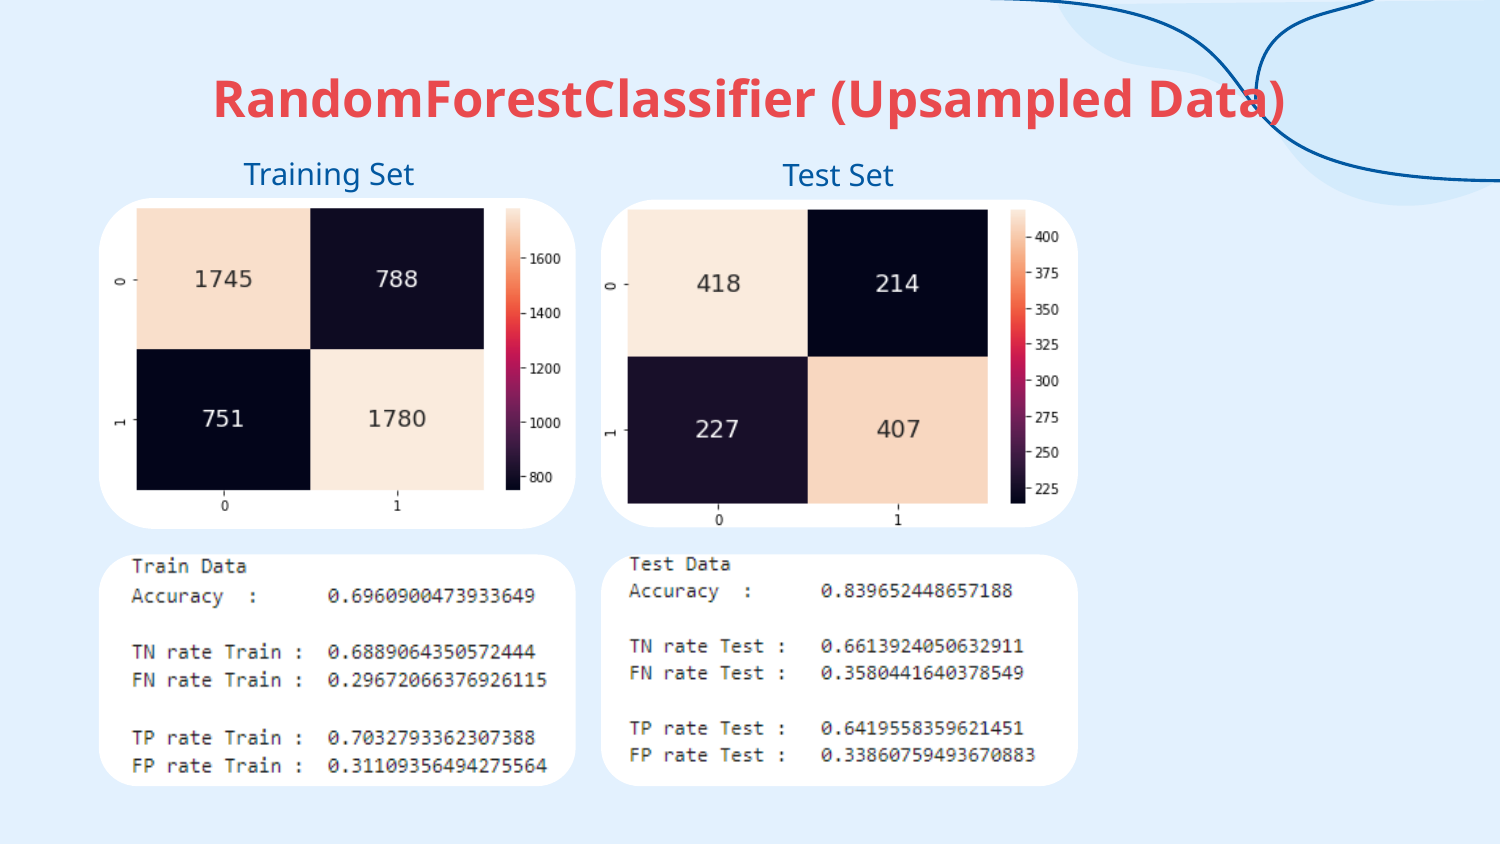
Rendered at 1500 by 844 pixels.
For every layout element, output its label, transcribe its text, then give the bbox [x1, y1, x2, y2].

picture [98, 554, 576, 787]
subtitle Test Set [722, 132, 955, 198]
picture [600, 199, 1079, 528]
title RandomForestClassifier (Upsampled Data) [116, 51, 1383, 144]
picture [600, 554, 1079, 787]
picture [98, 197, 576, 530]
subtitle Training Set [213, 131, 446, 196]
